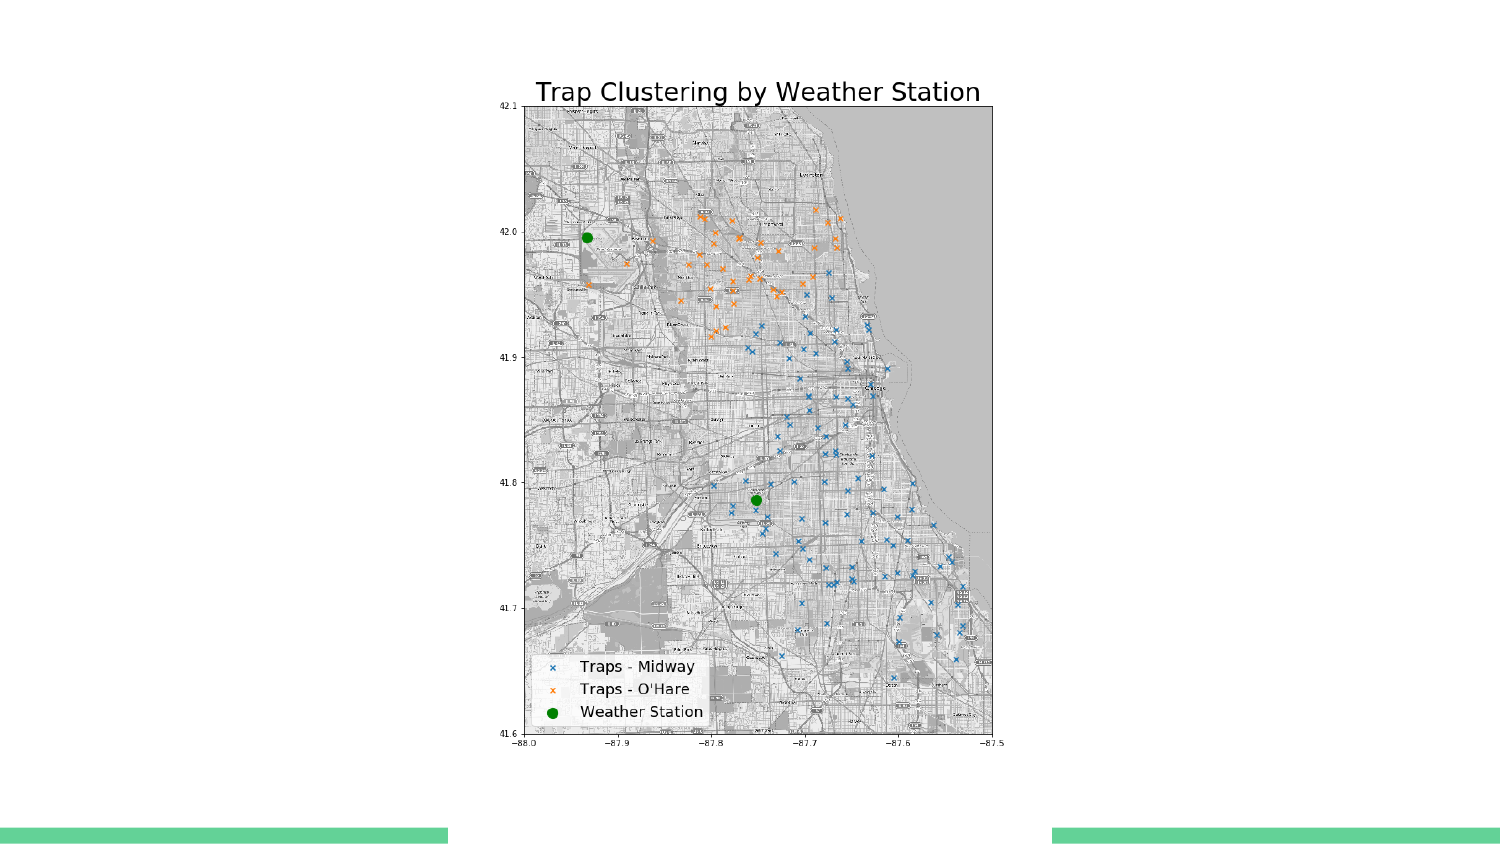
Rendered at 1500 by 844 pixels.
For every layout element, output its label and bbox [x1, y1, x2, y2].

picture [448, 0, 1052, 844]
